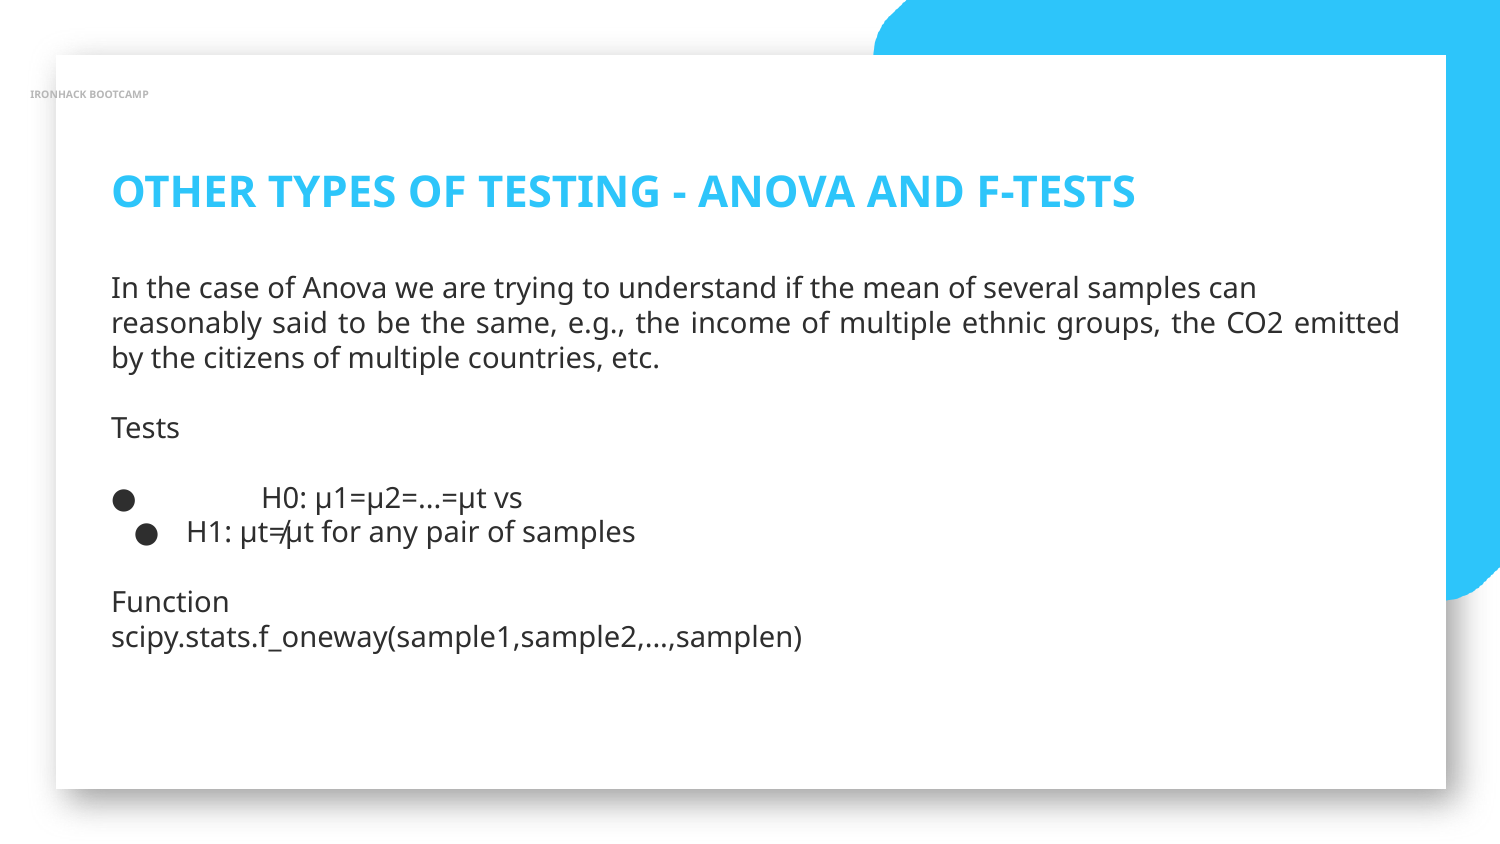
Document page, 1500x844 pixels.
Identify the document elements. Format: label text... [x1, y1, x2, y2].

text_box OTHER TYPES OF TESTING - ANOVA AND F-TESTS In the case of Anova we are trying to understand if the mean of several samples can reasonably said to be the same, e.g., the income of multiple ethnic groups, the CO2 emitted by the citizens of multiple countries, etc. Tests ● H0: μ1=μ2=...=μt vs H1: μt≠μt for any pair of samples Function scipy.stats.f_oneway(sample1,sample2,...,samplen) [96, 149, 1417, 266]
text_box IRONHACK BOOTCAMP [15, 71, 354, 108]
picture [0, 0, 1500, 844]
